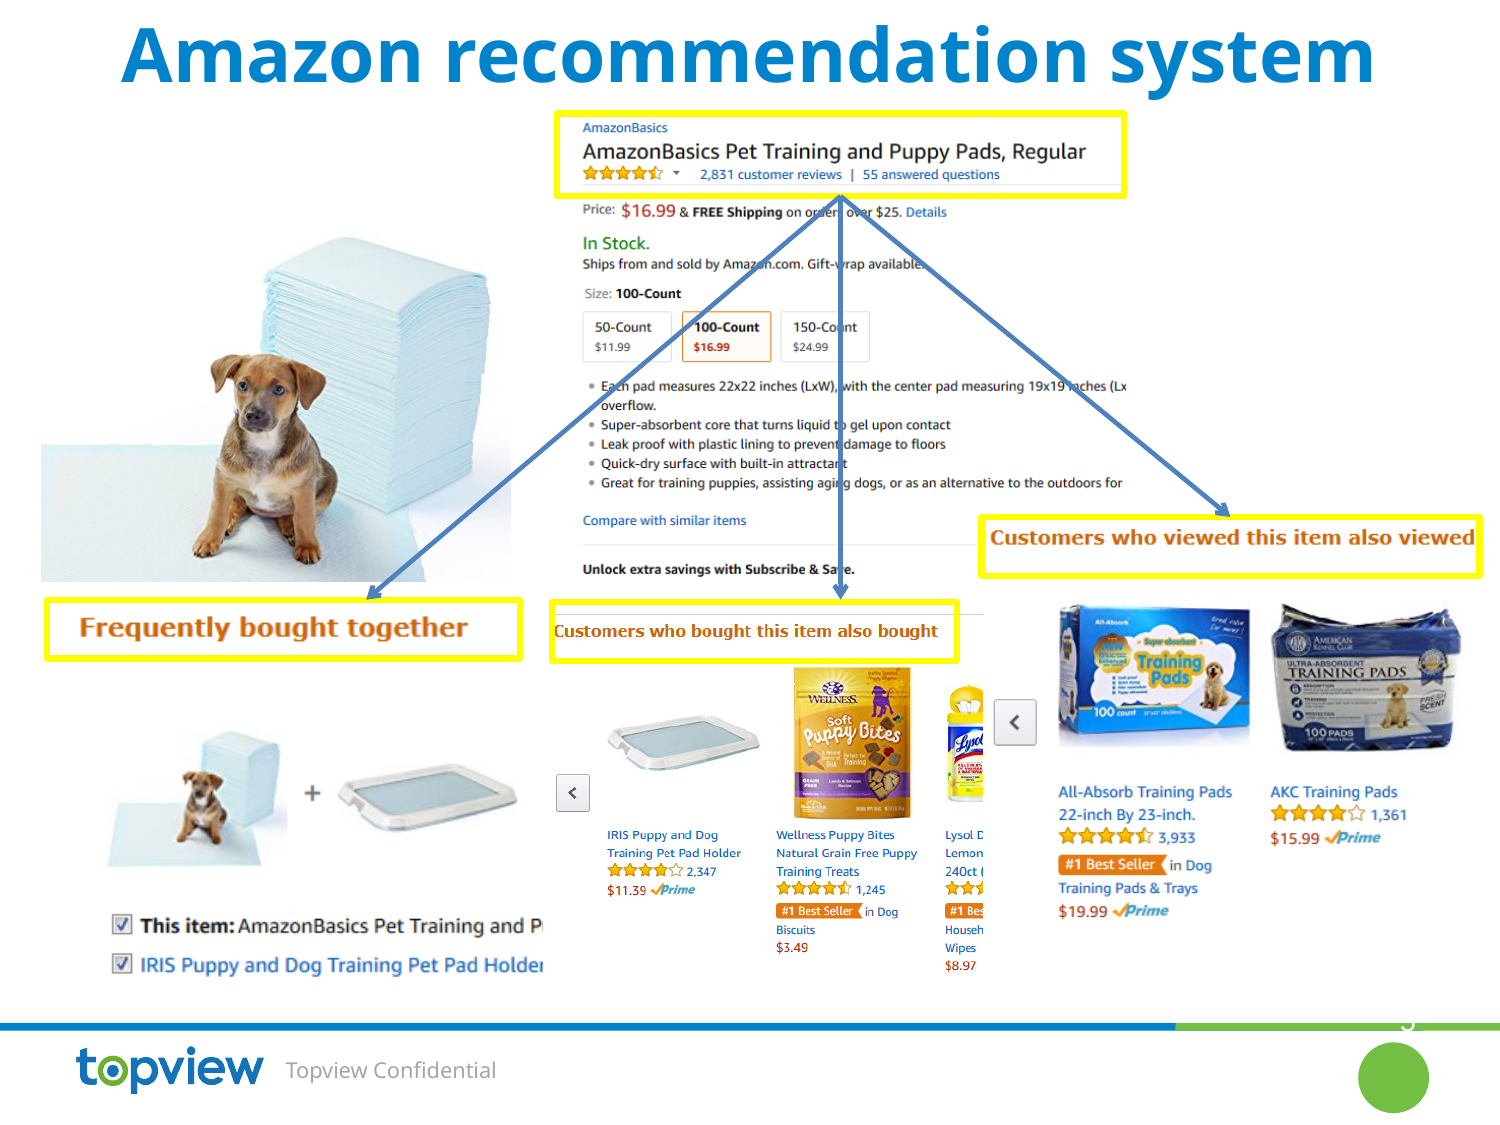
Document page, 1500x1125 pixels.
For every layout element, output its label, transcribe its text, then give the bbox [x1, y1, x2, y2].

picture [70, 516, 1480, 989]
slide_number 5 [1181, 989, 1431, 1050]
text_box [840, 195, 1231, 518]
text_box [556, 113, 1125, 120]
text_box [46, 599, 358, 659]
picture [76, 1046, 264, 1094]
title Amazon recommendation system [75, 0, 1425, 114]
picture [41, 120, 1127, 582]
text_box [365, 195, 840, 600]
